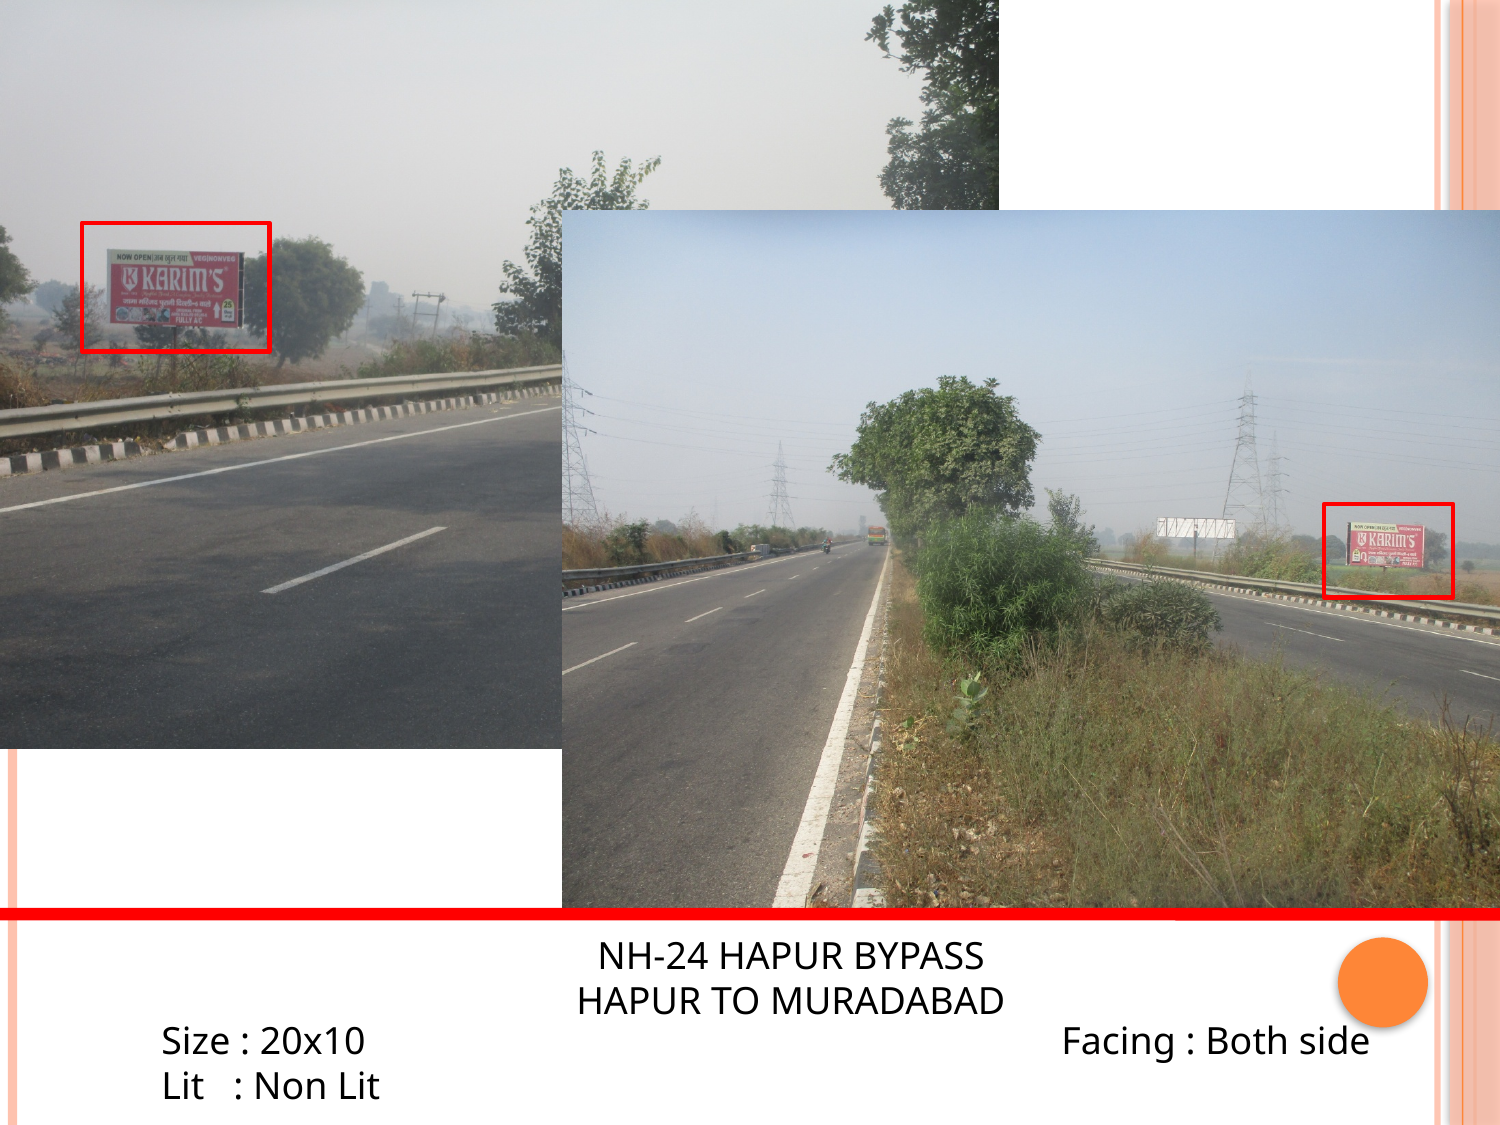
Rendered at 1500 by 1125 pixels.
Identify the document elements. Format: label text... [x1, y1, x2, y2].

text_box NH-24 HAPUR BYPASS HAPUR TO MURADABAD [561, 924, 1021, 1009]
text_box Size : 20x10 Facing : Both side Lit : Non Lit [0, 1009, 1500, 1115]
picture [0, 0, 1500, 913]
